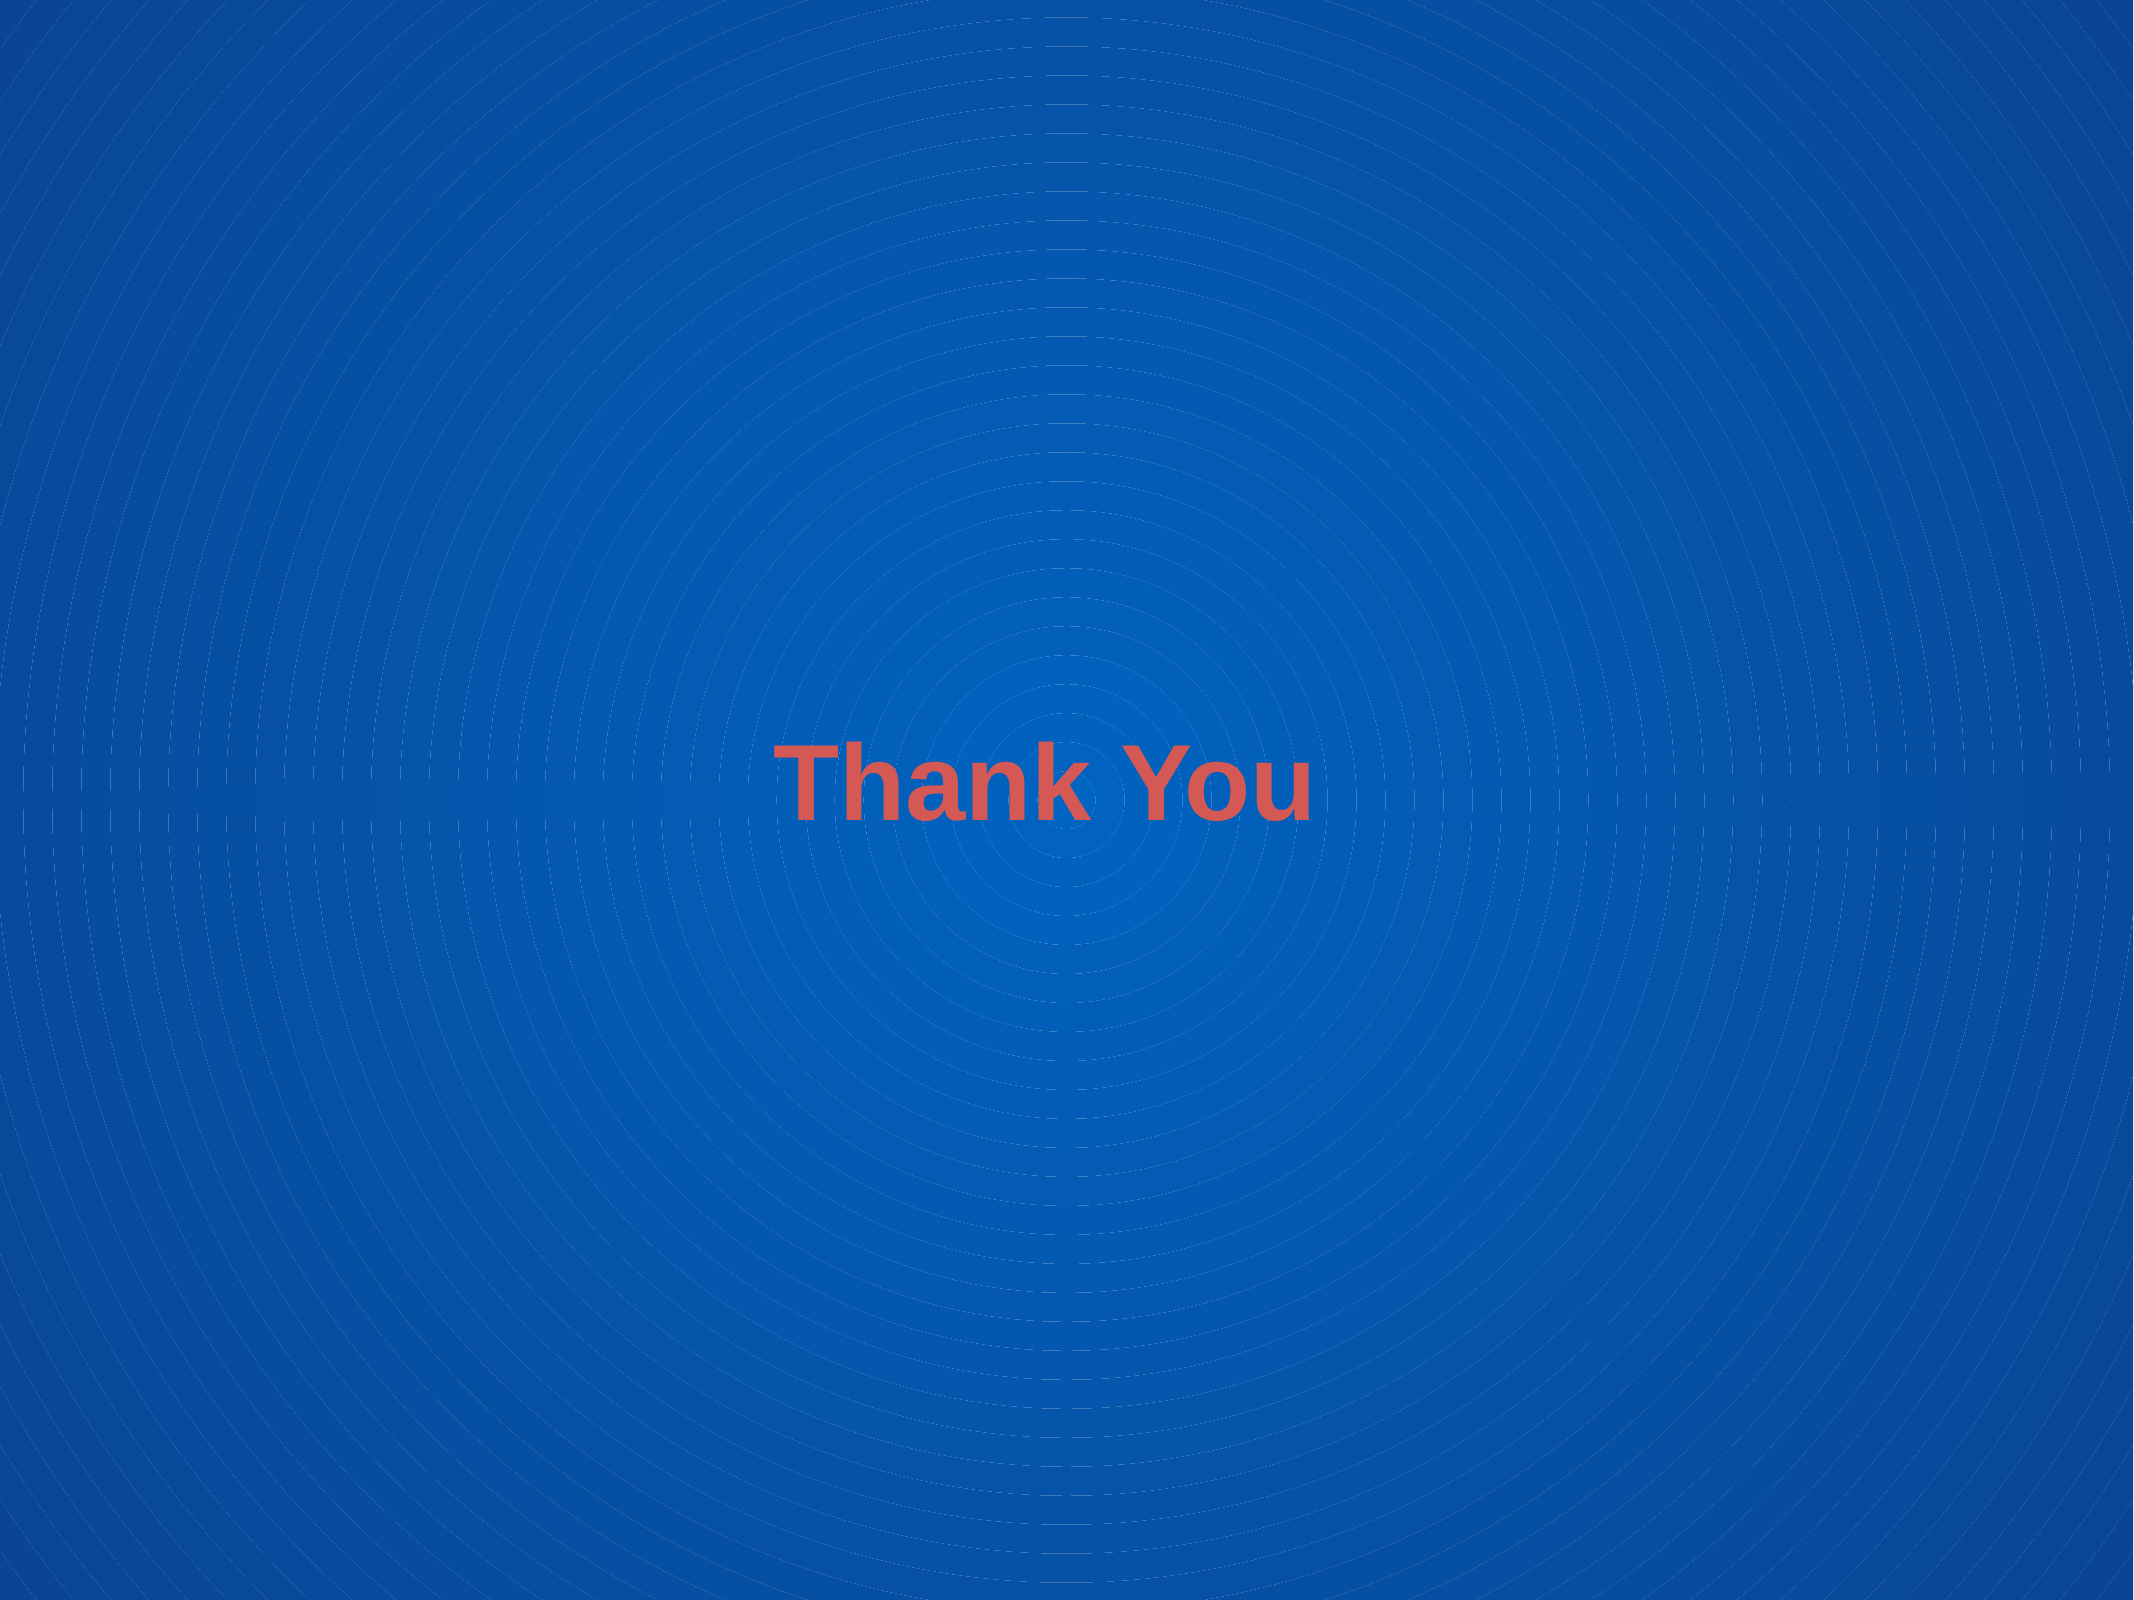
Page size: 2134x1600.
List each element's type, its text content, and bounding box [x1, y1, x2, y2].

text_box Thank You [696, 704, 1393, 851]
